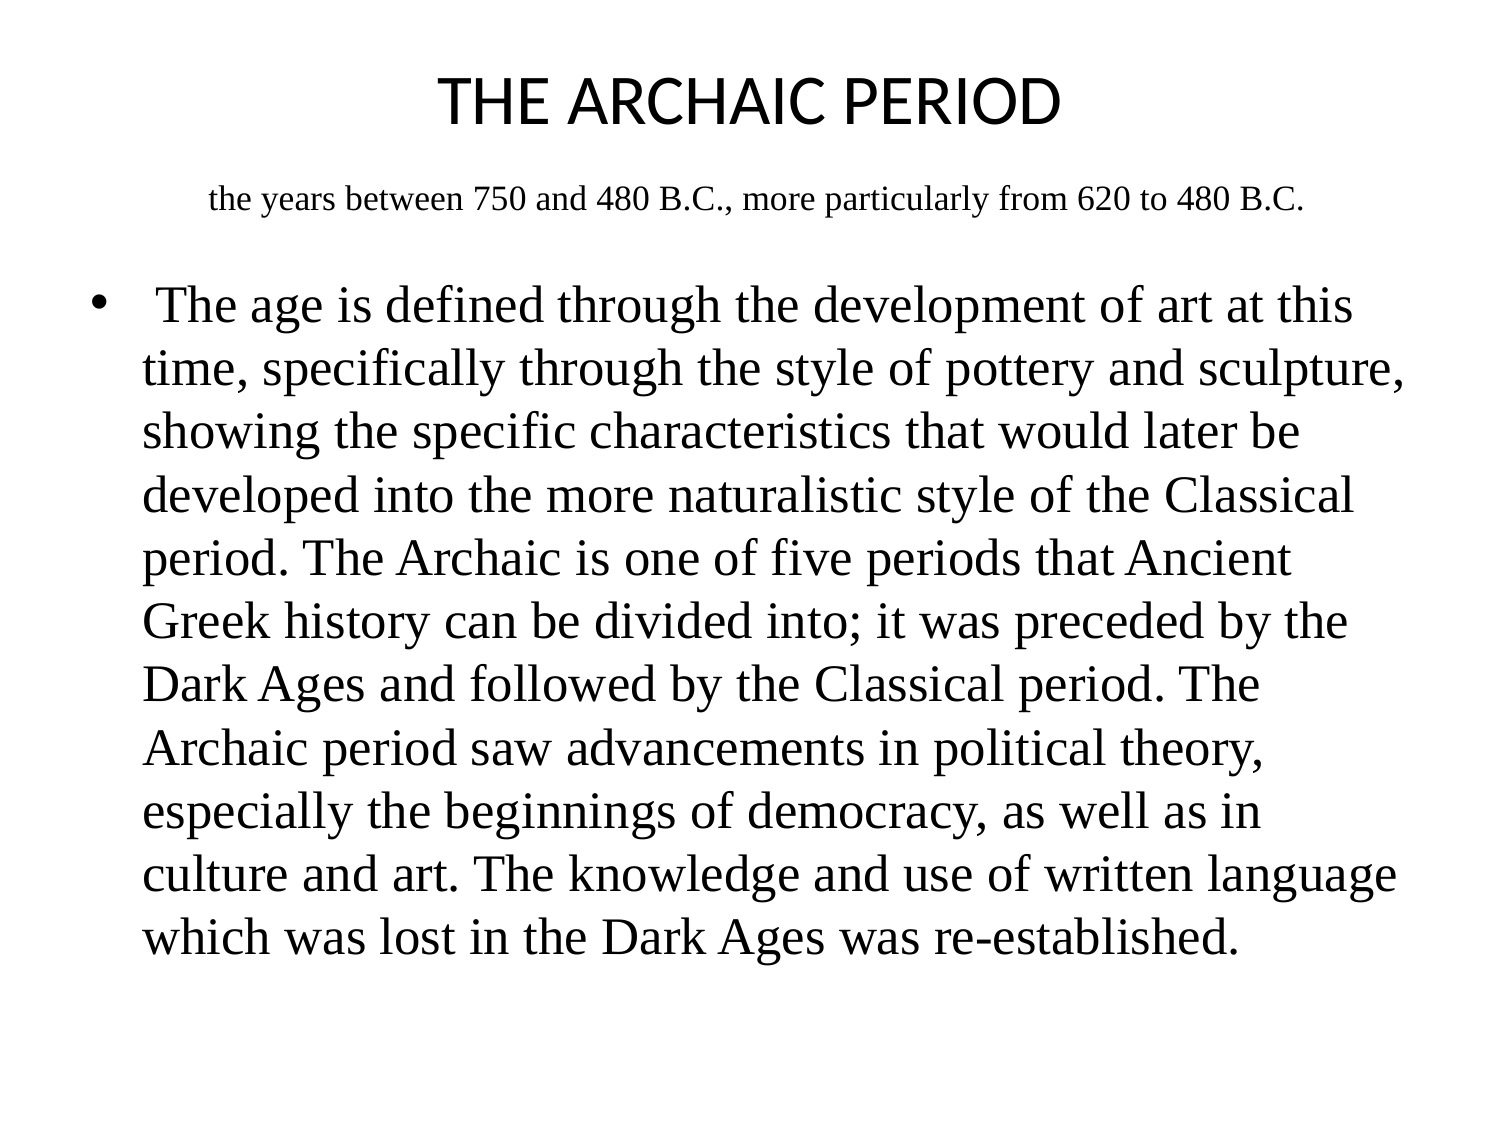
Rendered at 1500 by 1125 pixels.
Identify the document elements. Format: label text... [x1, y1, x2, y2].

list The age is defined through the development of art at this time, specifically through the style of pottery and sculpture, showing the specific characteristics that would later be developed into the more naturalistic style of the Classical period. The Archaic is one of five periods that Ancient Greek history can be divided into; it was preceded by the Dark Ages and followed by the Classical period. The Archaic period saw advancements in political theory, especially the beginnings of democracy, as well as in culture and art. The knowledge and use of written language which was lost in the Dark Ages was re-established. [75, 262, 1425, 1005]
title THE ARCHAIC PERIOD the years between 750 and 480 B.C., more particularly from 620 to 480 B.C. [75, 45, 1425, 233]
